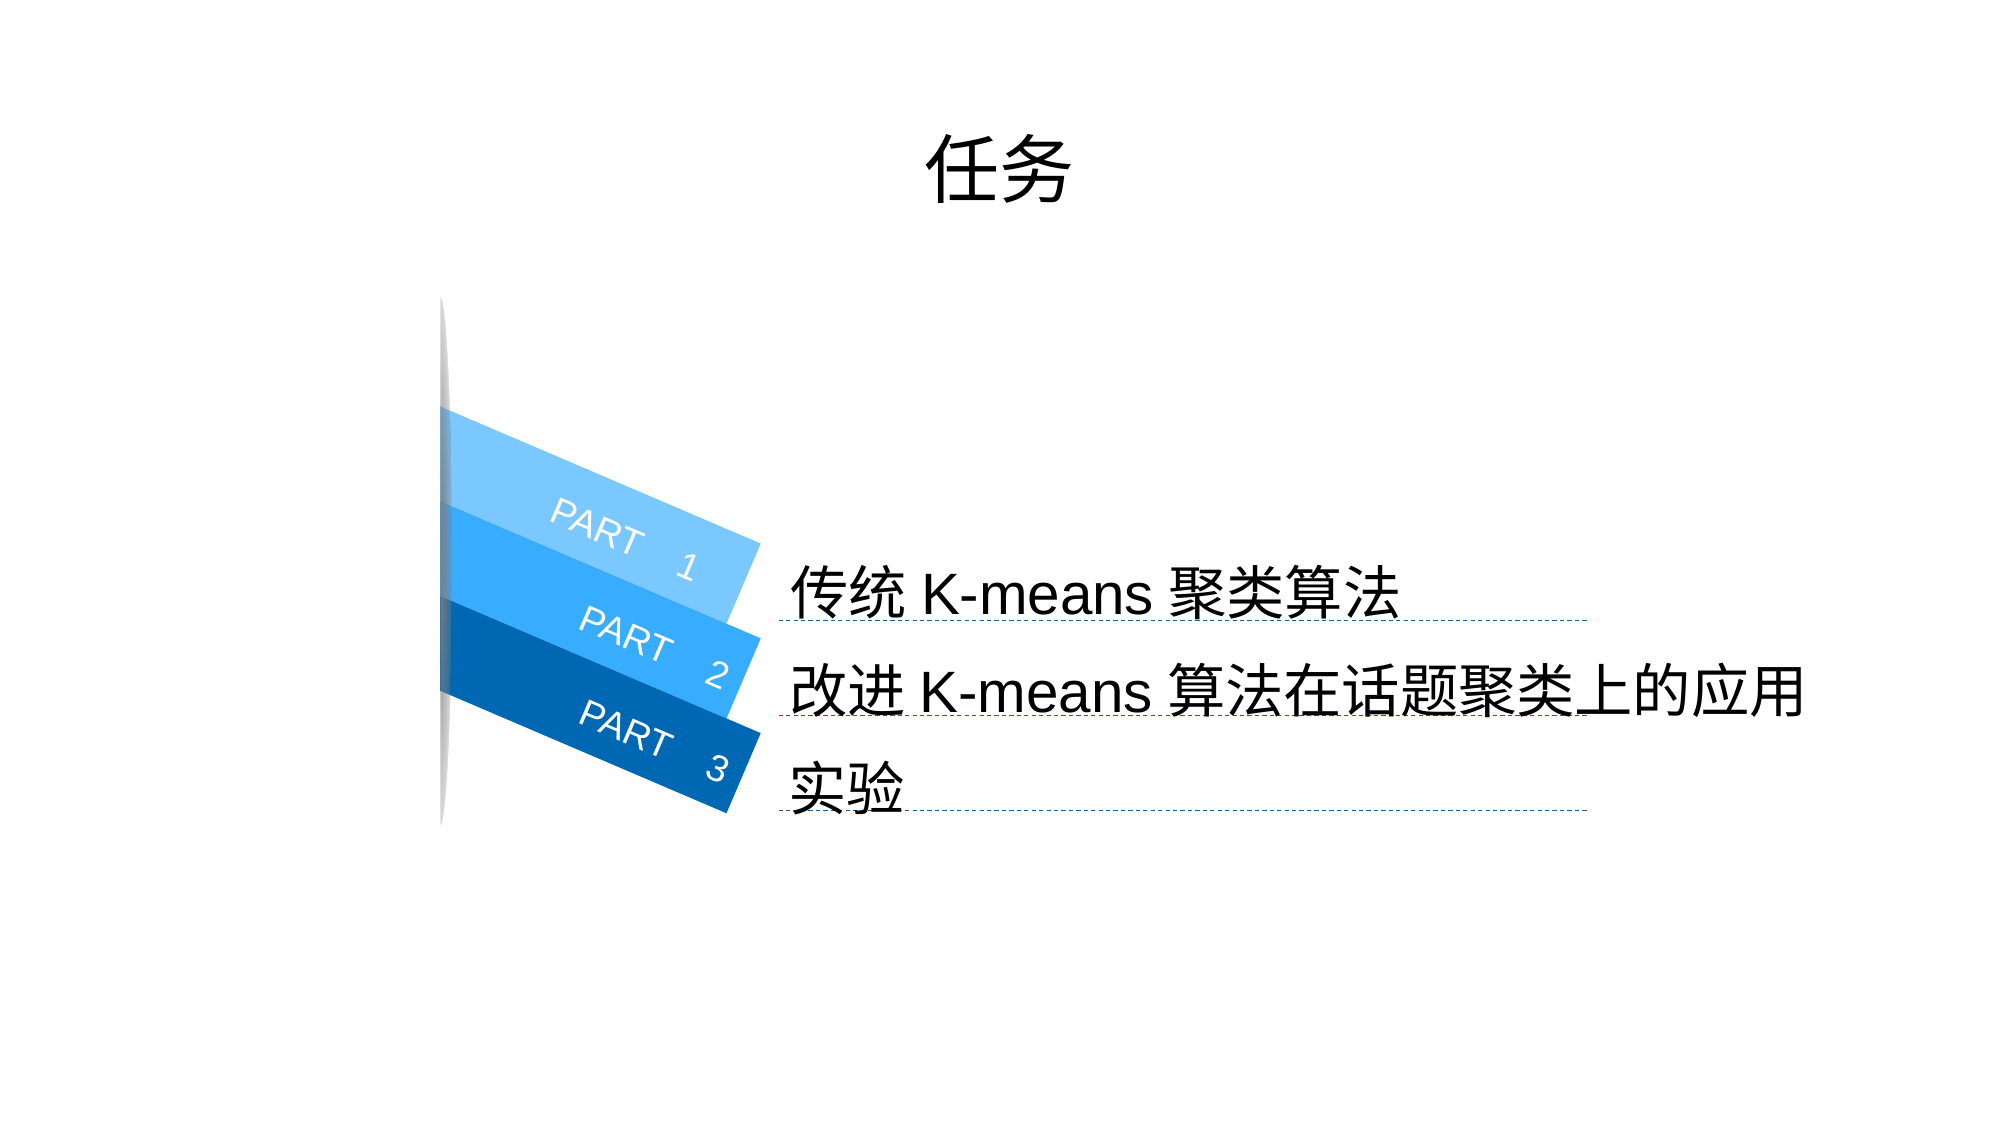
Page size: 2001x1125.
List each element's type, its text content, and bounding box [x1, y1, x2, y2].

text_box PART 1 [452, 411, 761, 623]
picture [440, 297, 452, 825]
text_box PART 3 [452, 601, 761, 814]
text_box 任务 [362, 95, 1638, 221]
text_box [773, 543, 1841, 814]
text_box PART 2 [452, 506, 761, 718]
